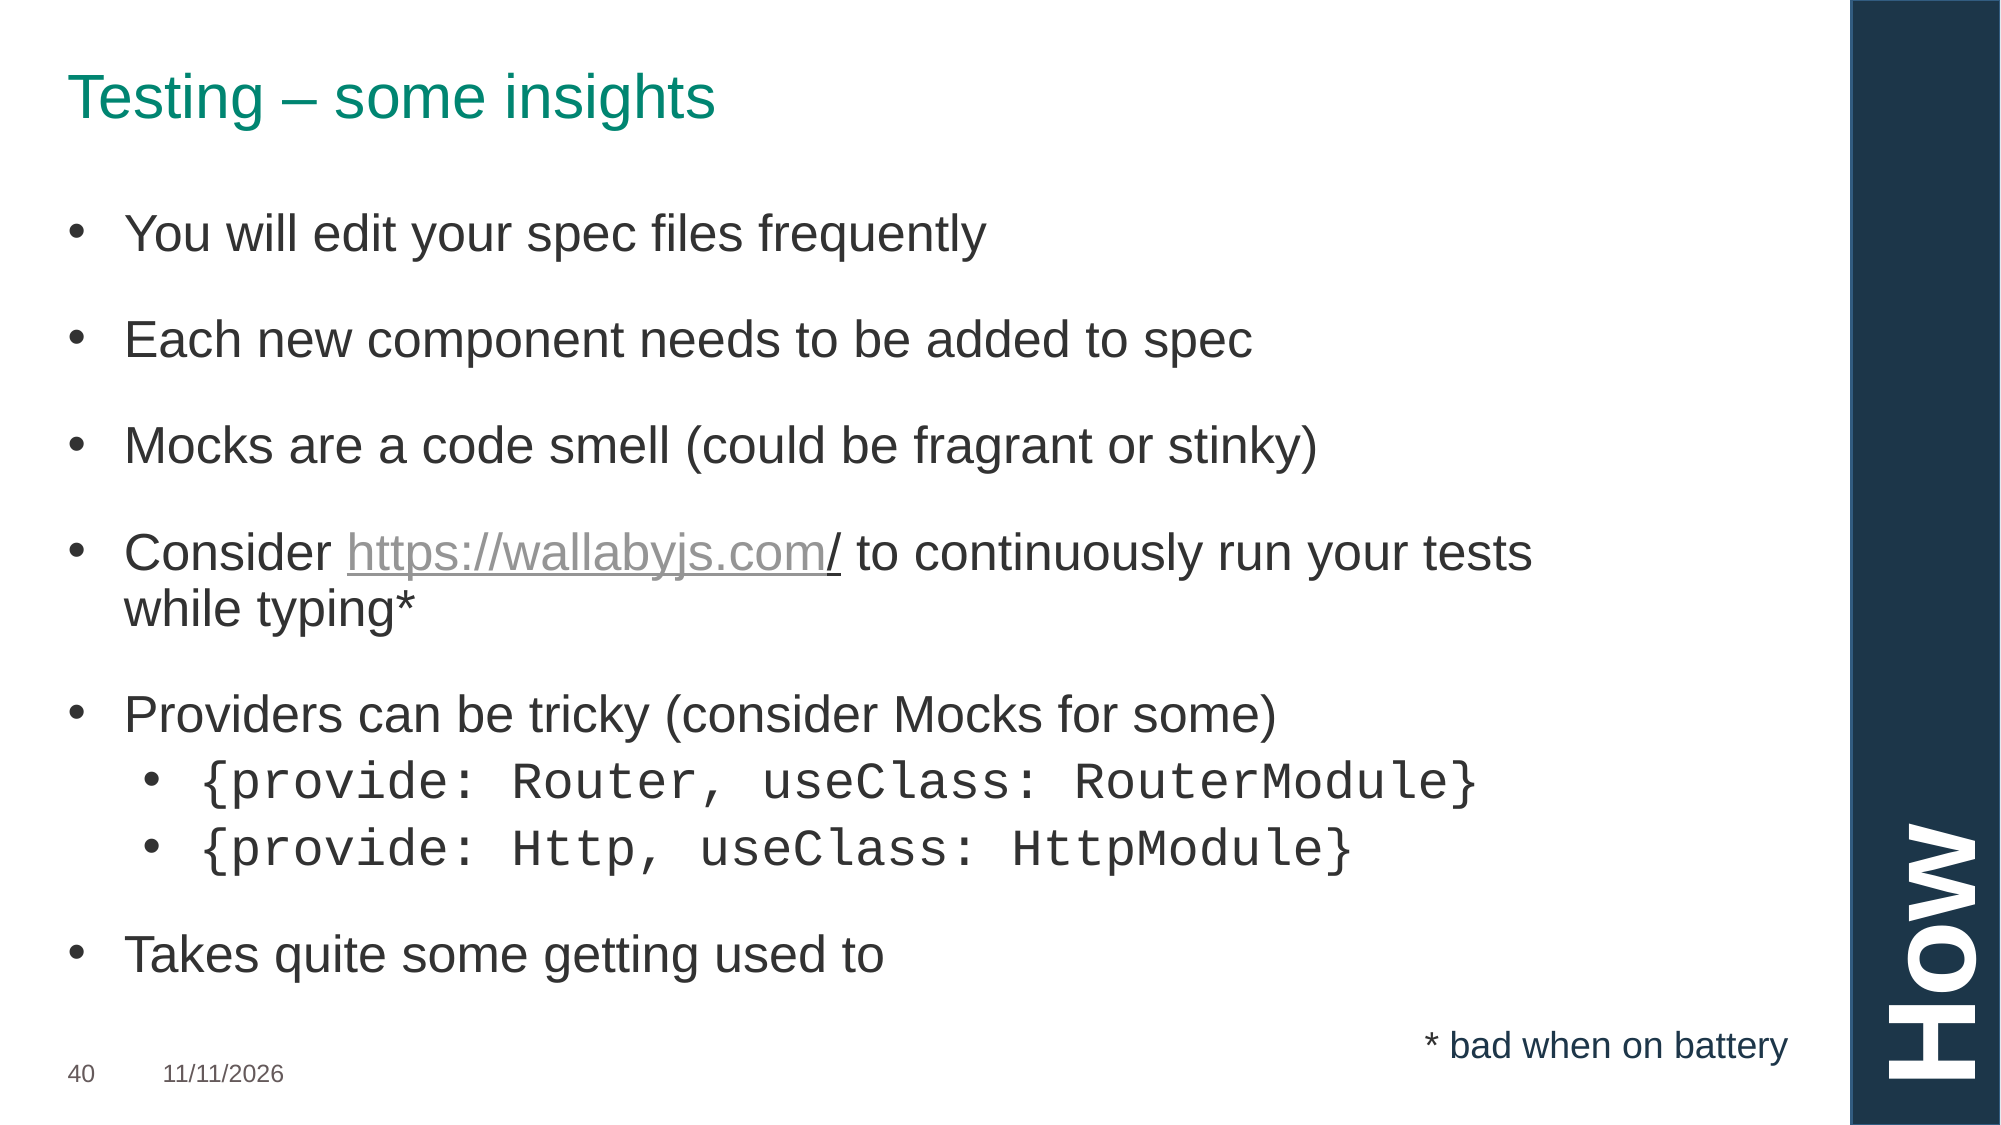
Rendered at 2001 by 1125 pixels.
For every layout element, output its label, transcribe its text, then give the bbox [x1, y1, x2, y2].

slide_number 40 [52, 1042, 147, 1103]
text_box How [1859, 756, 1963, 1103]
list Testing – some insights [52, 56, 1677, 143]
text_box * bad when on battery [1409, 1017, 1837, 1103]
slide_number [147, 1042, 598, 1103]
list You will edit your spec files frequently Each new component needs to be added to spec Mocks are a code smell (could be fragrant or stinky) Consider https://wallabyjs.com/ to continuously run your tests while typing* Providers can be tricky (consider Mocks for some) {provide: Router, useClass: RouterModule} {provide: Http, useClass: HttpModule} Takes quite some getting used to [52, 197, 1578, 988]
